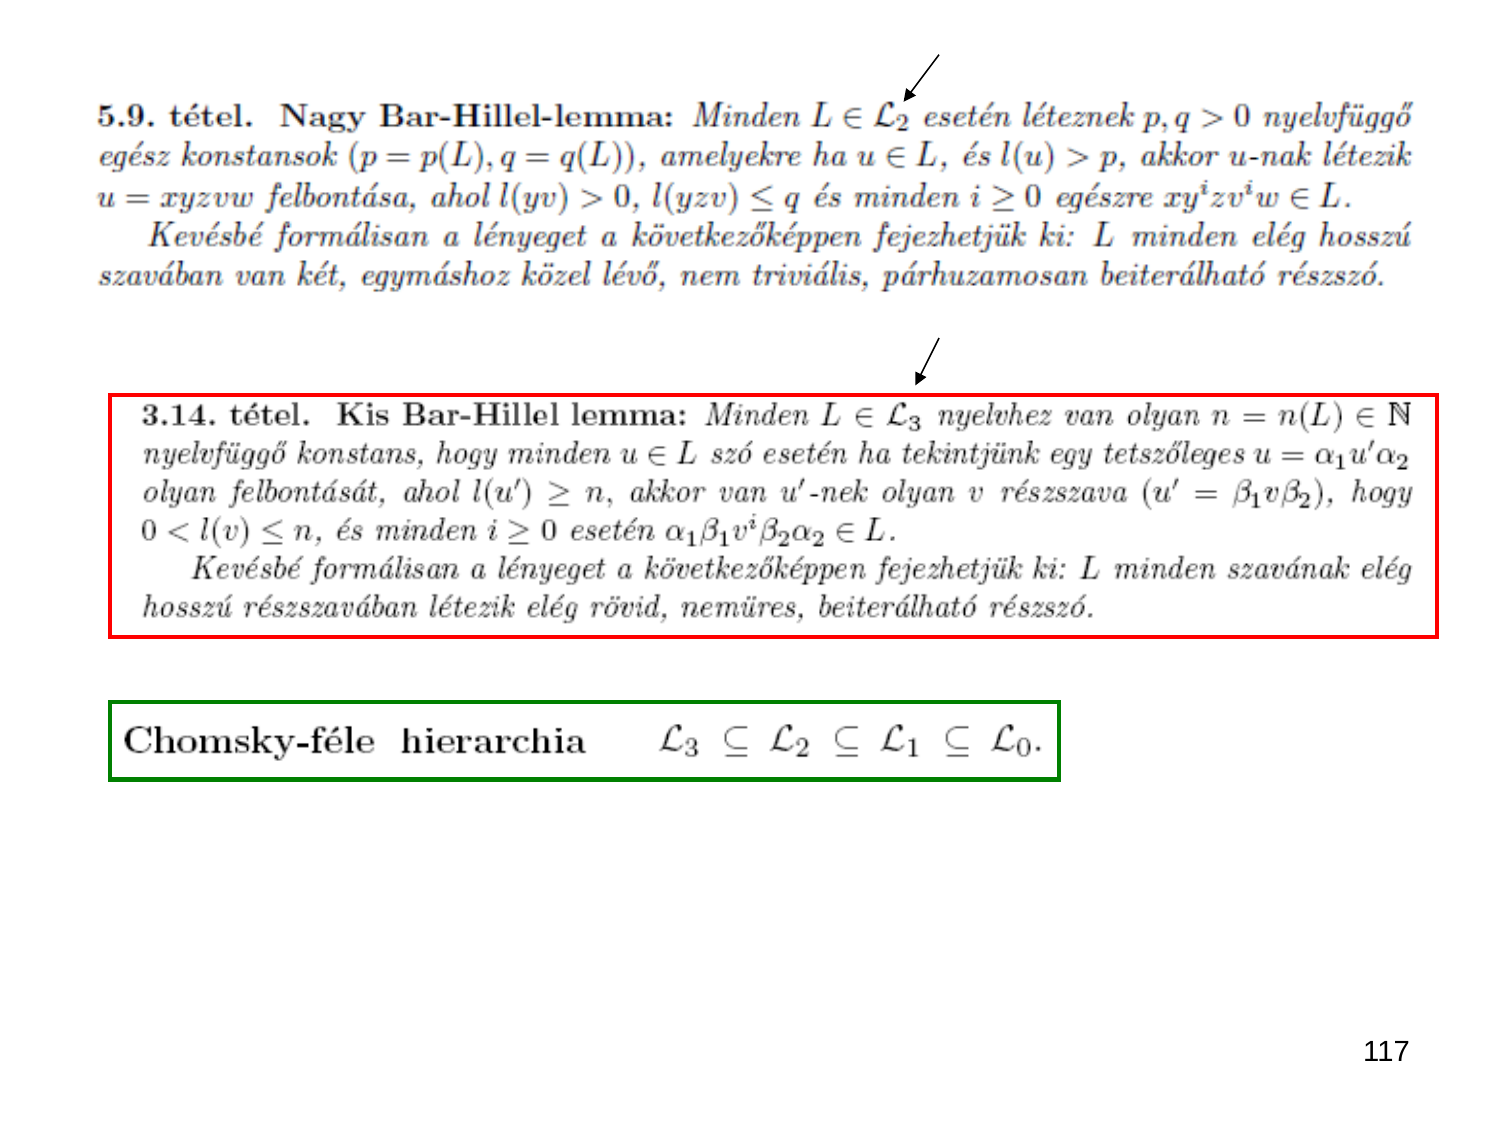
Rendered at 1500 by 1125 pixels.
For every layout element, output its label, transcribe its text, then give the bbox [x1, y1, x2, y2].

picture [76, 89, 1436, 323]
picture [111, 703, 1058, 778]
text_box [915, 337, 940, 386]
slide_number 117 [1074, 1024, 1426, 1103]
picture [111, 396, 1436, 636]
